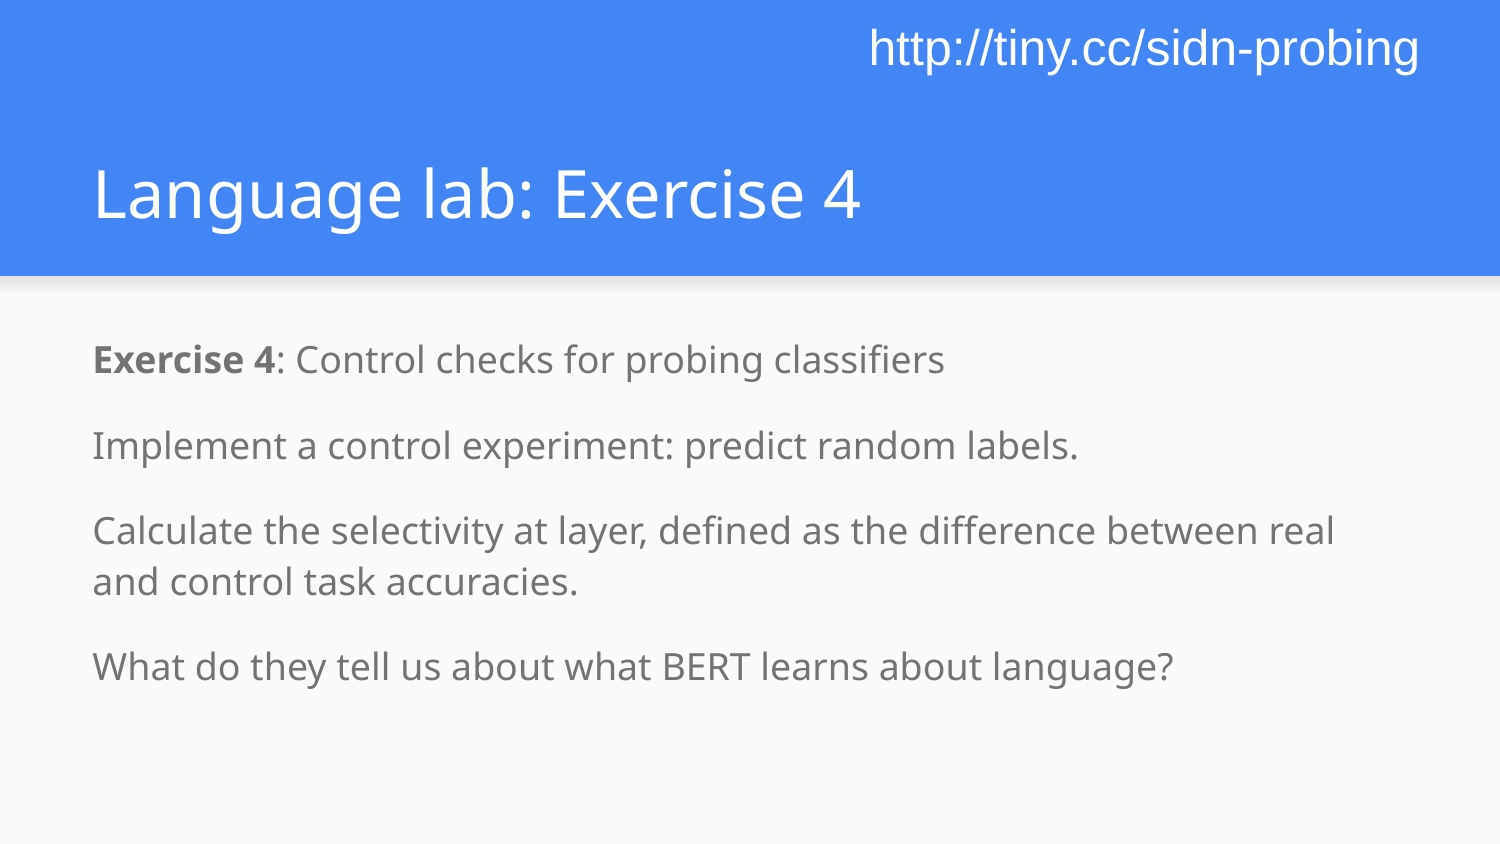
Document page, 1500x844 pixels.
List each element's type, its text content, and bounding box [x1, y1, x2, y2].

text_box http://tiny.cc/sidn-probing [853, 0, 1500, 108]
list Exercise 4: Control checks for probing classifiers Implement a control experiment: predict random labels. Calculate the selectivity at layer, defined as the difference between real and control task accuracies. What do they tell us about what BERT learns about language? [77, 314, 1427, 760]
title Language lab: Exercise 4 [77, 121, 1427, 248]
